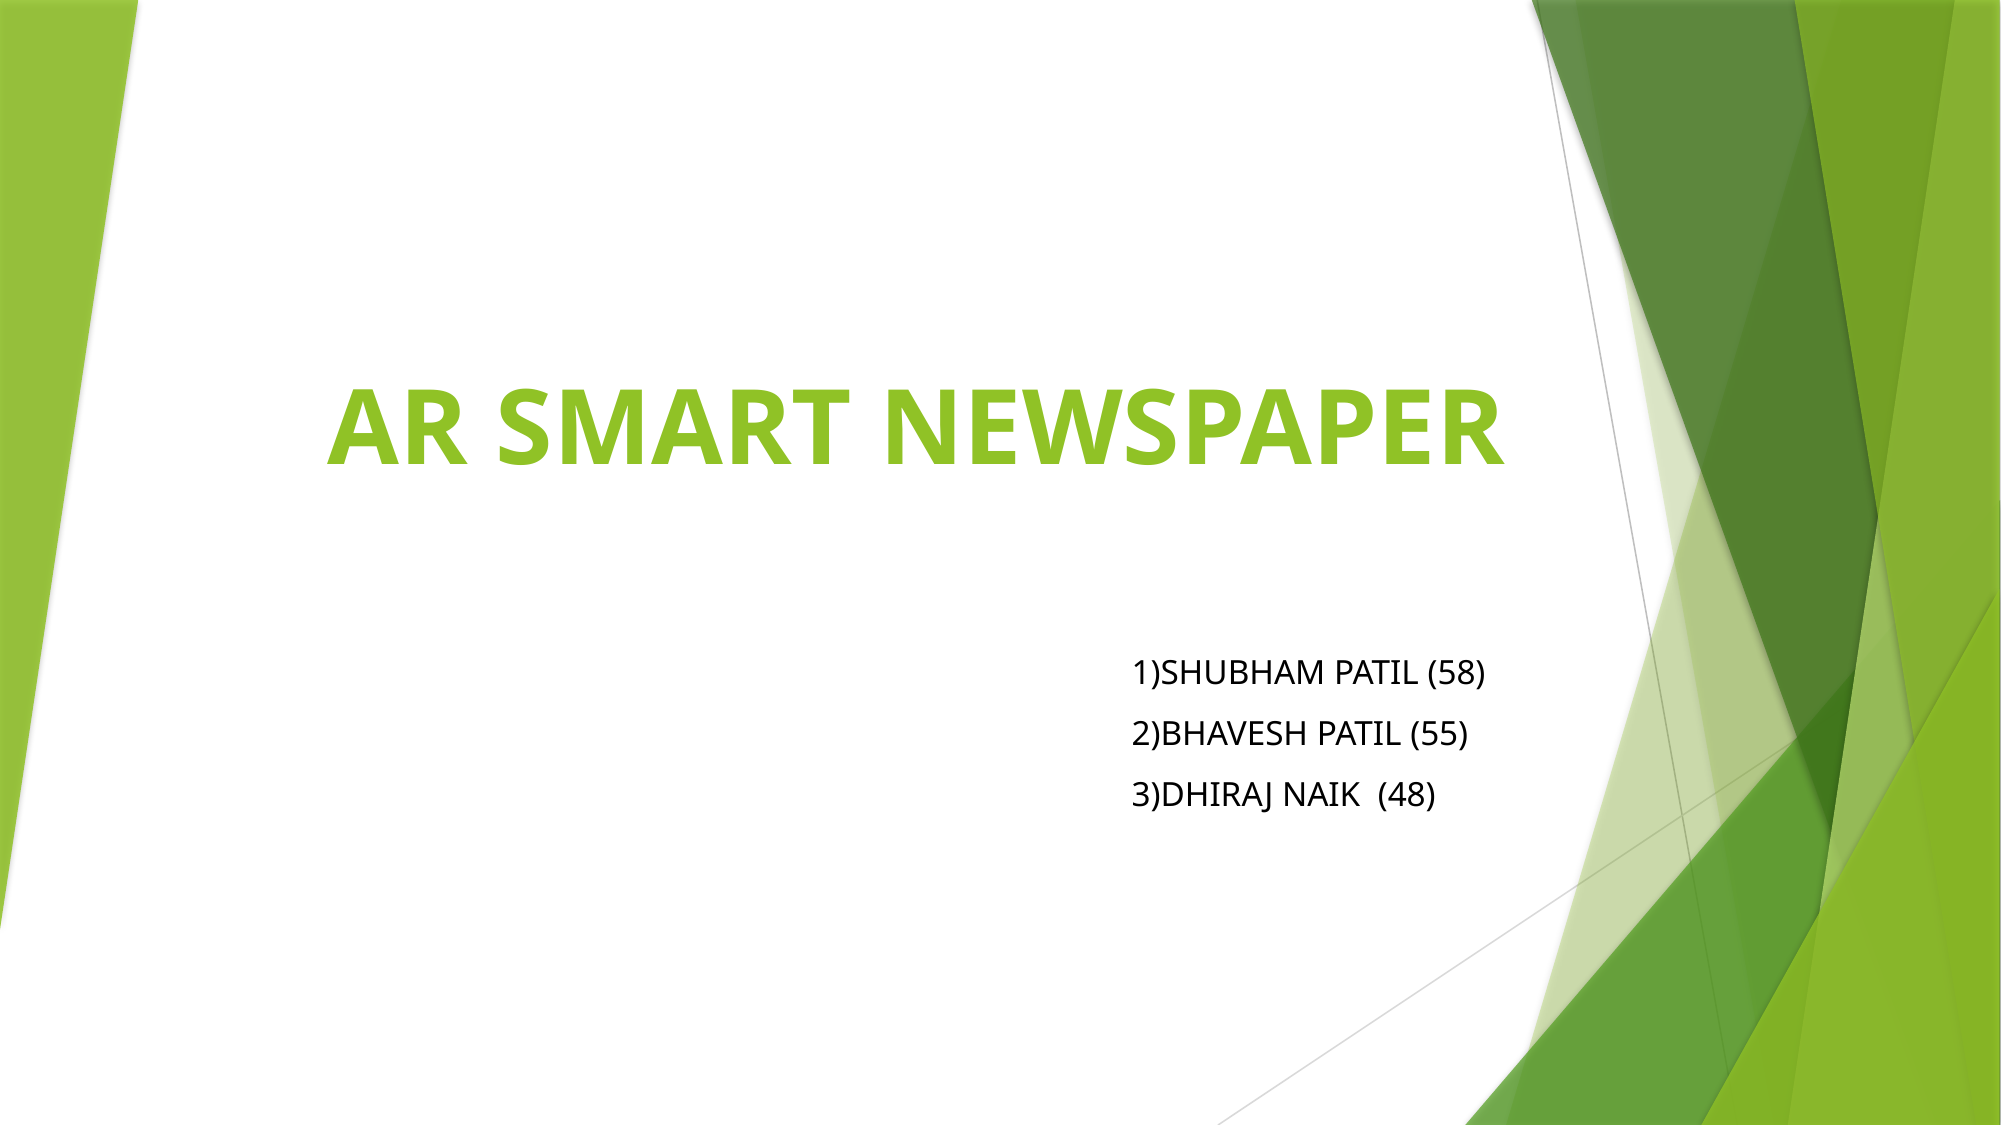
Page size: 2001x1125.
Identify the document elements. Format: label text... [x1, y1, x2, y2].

title AR SMART NEWSPAPER [196, 249, 1521, 494]
subtitle 1)SHUBHAM PATIL (58) 2)BHAVESH PATIL (55) 3)DHIRAJ NAIK (48) [1041, 578, 1598, 850]
